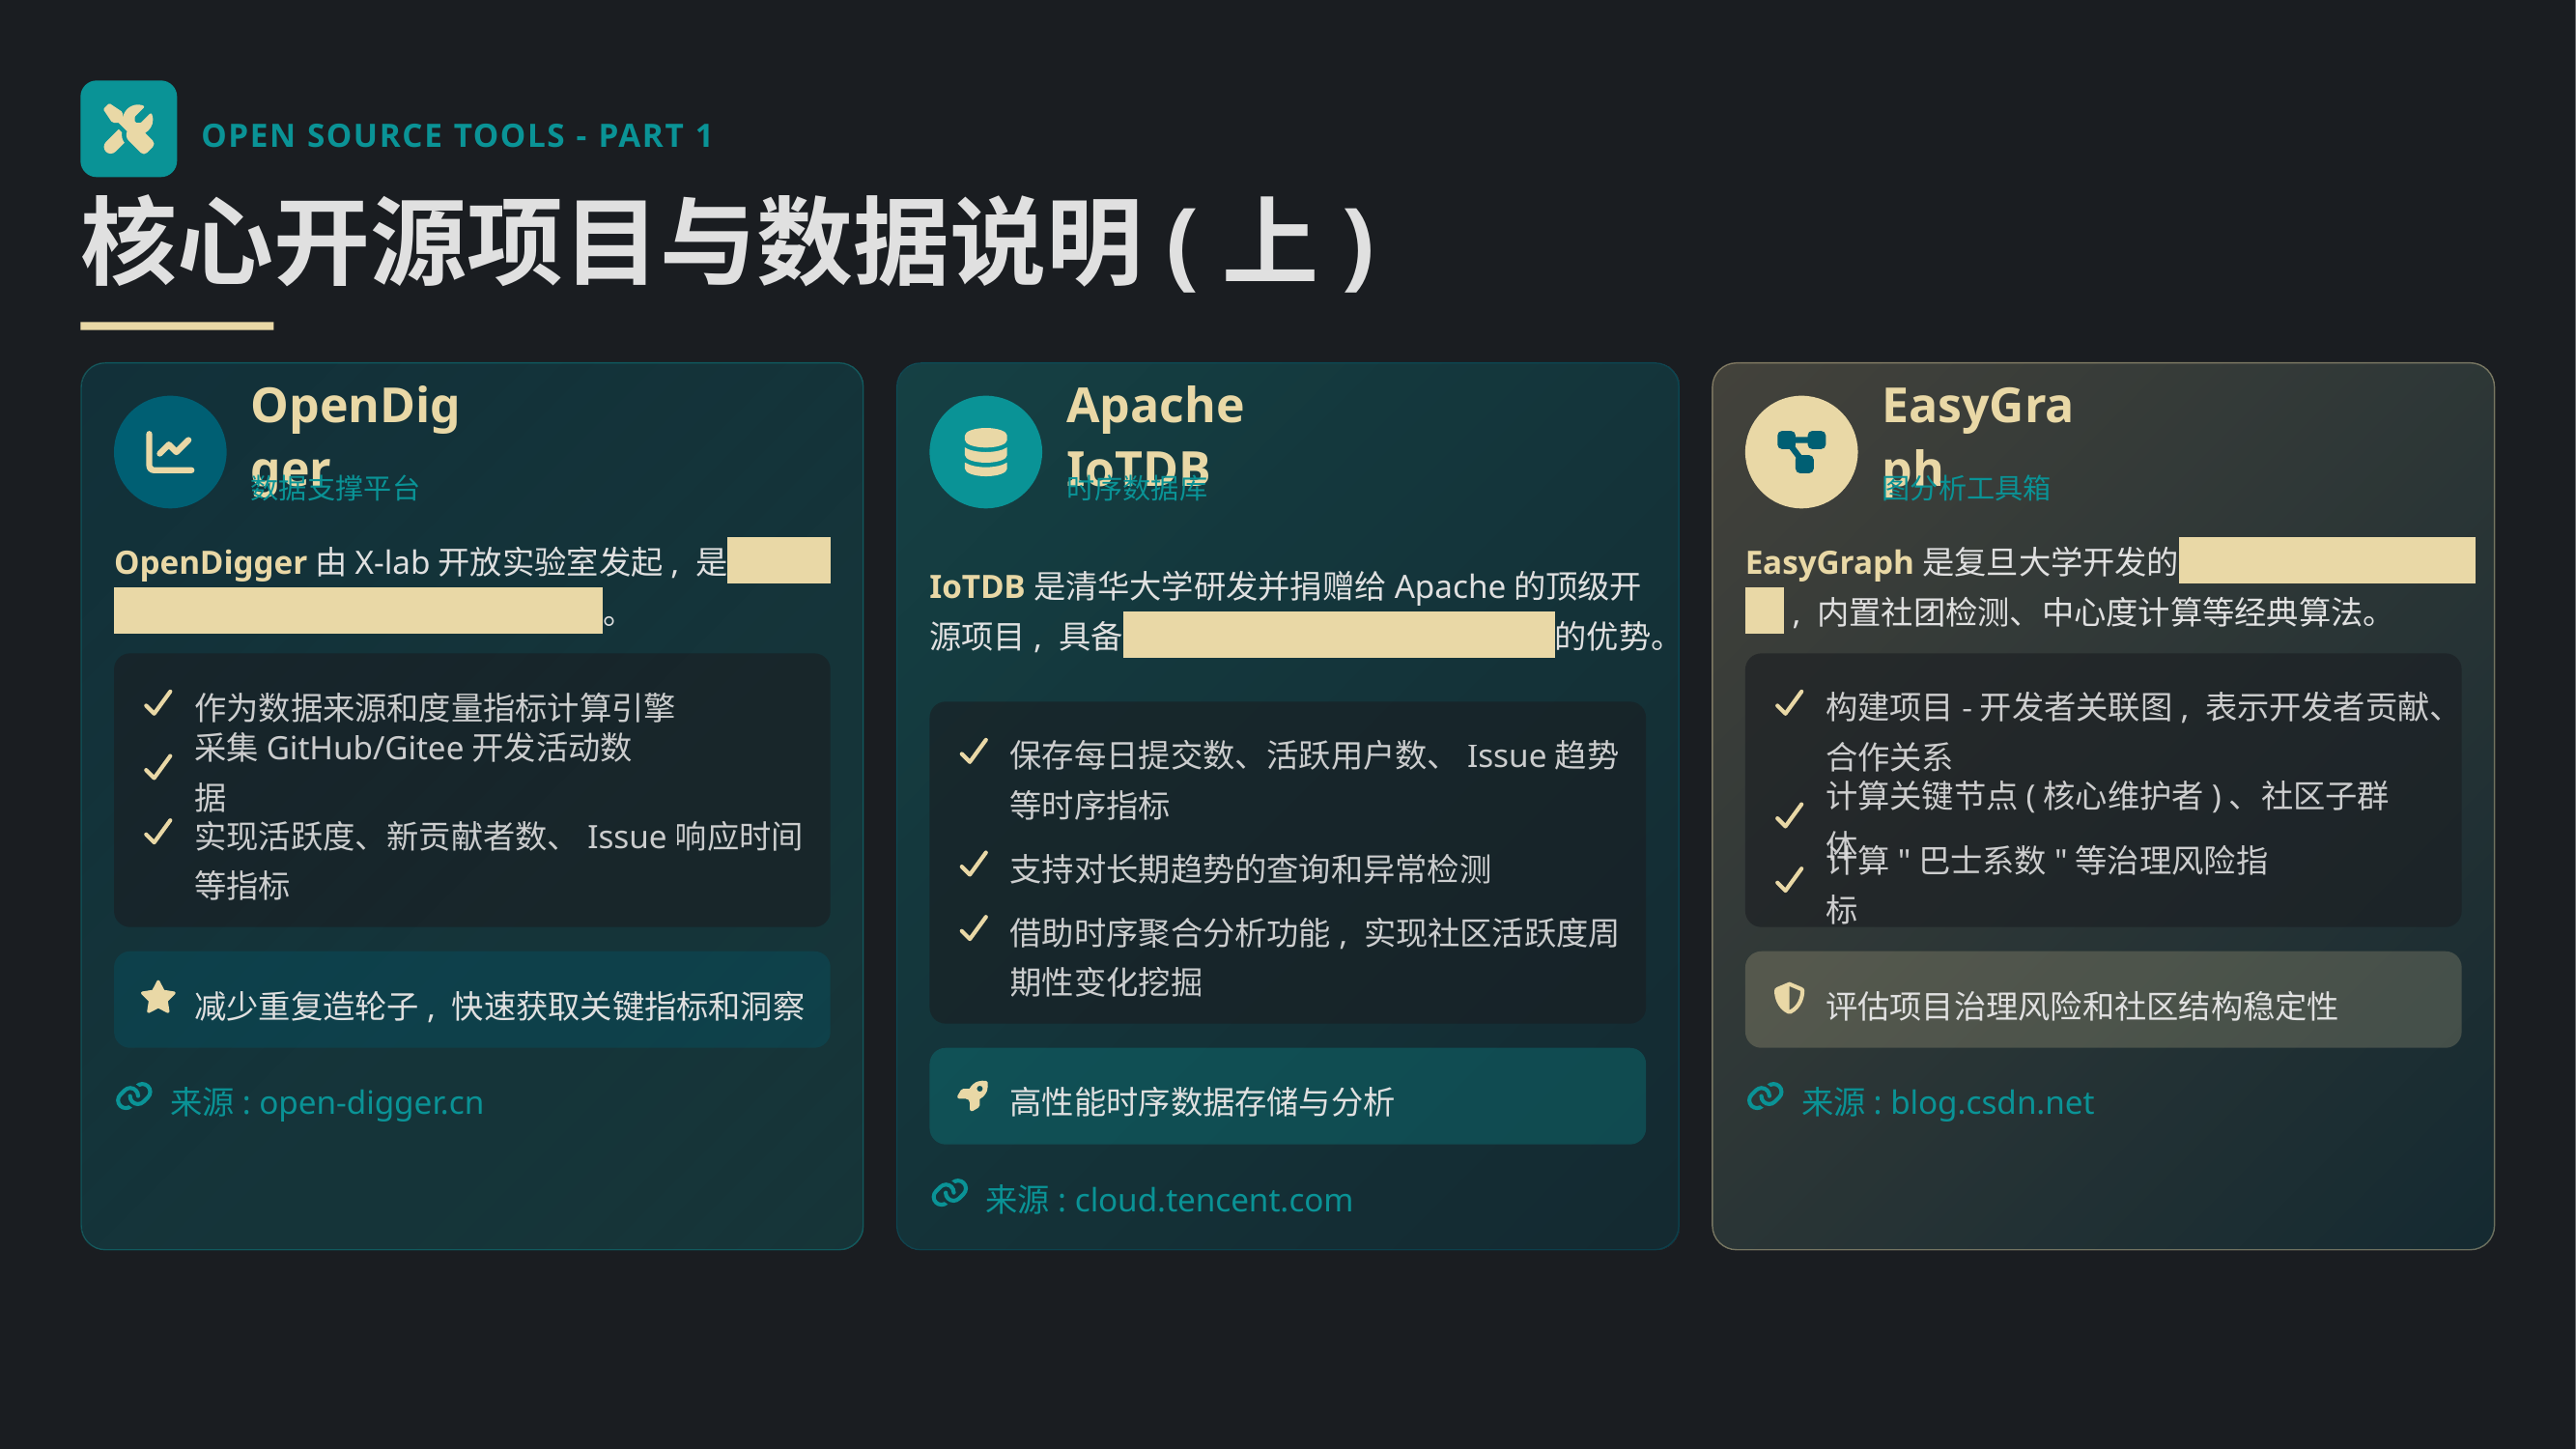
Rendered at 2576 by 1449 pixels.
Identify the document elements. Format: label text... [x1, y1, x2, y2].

text_box [144, 689, 173, 716]
text_box 高性能时序数据存储与分析 [1009, 1071, 1638, 1121]
text_box 来源: cloud.tencent.com [985, 1168, 1357, 1217]
text_box [929, 1047, 1647, 1145]
text_box 来源: blog.csdn.net [1801, 1071, 2098, 1121]
text_box [1759, 1082, 1784, 1107]
text_box EasyGraph [1882, 399, 2092, 465]
text_box [957, 1080, 988, 1112]
text_box [1775, 802, 1804, 829]
text_box [1777, 431, 1826, 473]
text_box [127, 1082, 153, 1107]
text_box [103, 103, 155, 155]
text_box [1712, 362, 2495, 1250]
text_box 实现活跃度、新贡献者数、Issue响应时间等指标 [194, 806, 823, 903]
text_box IoTDB是清华大学研发并捐赠给Apache的顶级开源项目, 具备 高压缩比、高吞吐和快速查询 的优势。 [929, 532, 1662, 678]
text_box [1775, 867, 1804, 894]
text_box [929, 701, 1647, 1024]
text_box 减少重复造轮子, 快速获取关键指标和洞察 [194, 975, 823, 1024]
text_box 借助时序聚合分析功能, 实现社区活跃度周期性变化挖掘 [1009, 902, 1638, 1000]
text_box 评估项目治理风险和社区结构稳定性 [1826, 975, 2454, 1024]
text_box 作为数据来源和度量指标计算引擎 [194, 677, 694, 726]
text_box OPEN SOURCE TOOLS - PART 1 [201, 104, 737, 154]
text_box 支持对长期趋势的查询和异常检测 [1009, 838, 1510, 888]
text_box OpenDigger [250, 399, 481, 465]
text_box [1747, 1086, 1772, 1111]
text_box [141, 980, 176, 1013]
text_box Apache IoTDB [1066, 399, 1333, 465]
text_box [1774, 981, 1805, 1014]
text_box EasyGraph是复旦大学开发的 高性能网络分析开源库 , 内置社团检测、中心度计算等经典算法。 [1744, 532, 2478, 630]
text_box [959, 915, 988, 942]
text_box [931, 1182, 956, 1208]
text_box 保存每日提交数、活跃用户数、Issue趋势等时序指标 [1009, 725, 1638, 823]
text_box [146, 431, 195, 473]
text_box [1744, 951, 2462, 1048]
text_box [964, 428, 1007, 448]
text_box [964, 447, 1007, 463]
text_box [929, 395, 1043, 509]
text_box 来源: open-digger.cn [170, 1071, 496, 1121]
text_box [80, 80, 178, 178]
text_box [959, 850, 988, 877]
text_box [144, 818, 173, 845]
text_box [80, 322, 274, 330]
text_box [114, 653, 831, 927]
text_box [1775, 689, 1804, 716]
text_box 构建项目-开发者关联图, 表示开发者贡献、合作关系 [1826, 677, 2454, 775]
text_box [113, 395, 227, 509]
text_box [114, 951, 831, 1048]
text_box 采集GitHub/Gitee开发活动数据 [194, 742, 664, 791]
text_box [1744, 395, 1858, 509]
text_box [964, 462, 1007, 477]
text_box 时序数据库 [1066, 464, 1322, 505]
text_box [944, 1179, 969, 1204]
text_box 数据支撑平台 [250, 464, 470, 505]
text_box [116, 1086, 141, 1111]
text_box [81, 362, 863, 1250]
text_box 计算关键节点(核心维护者)、社区子群体 [1826, 790, 2410, 838]
text_box OpenDigger由X-lab开放实验室发起, 是 一站式开源数据分析与指标生成开源项目 。 [114, 532, 847, 630]
text_box [896, 362, 1680, 1250]
text_box [1744, 653, 2462, 927]
text_box [144, 753, 173, 781]
text_box 图分析工具箱 [1882, 464, 2081, 505]
text_box 计算"巴士系数"等治理风险指标 [1826, 854, 2283, 903]
text_box [959, 737, 988, 764]
text_box 核心开源项目与数据说明(上) [80, 201, 2544, 298]
